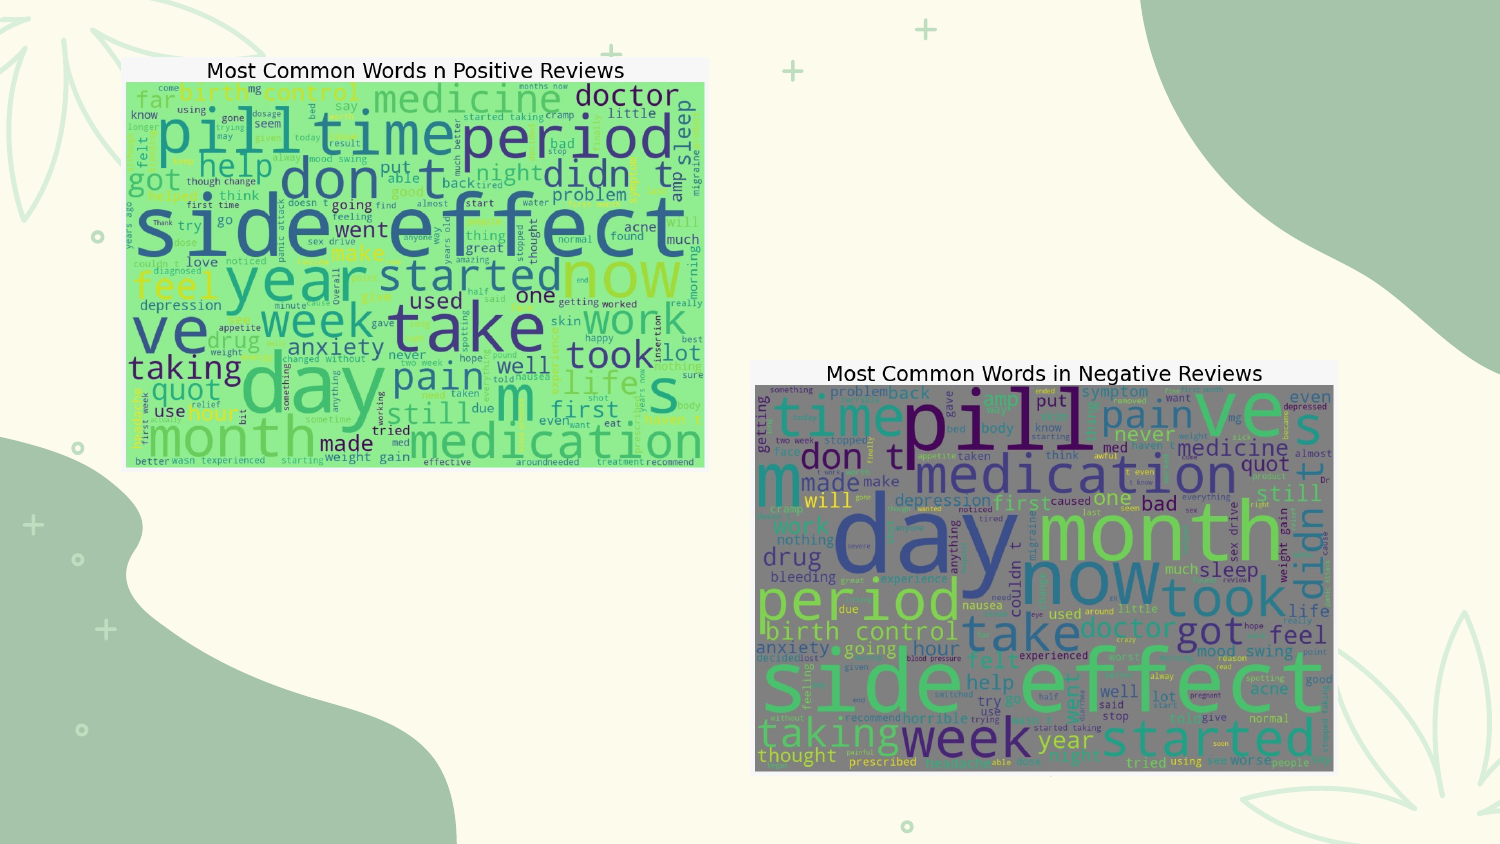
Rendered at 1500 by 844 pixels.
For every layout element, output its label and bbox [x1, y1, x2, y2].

picture [120, 56, 709, 473]
picture [749, 360, 1338, 776]
